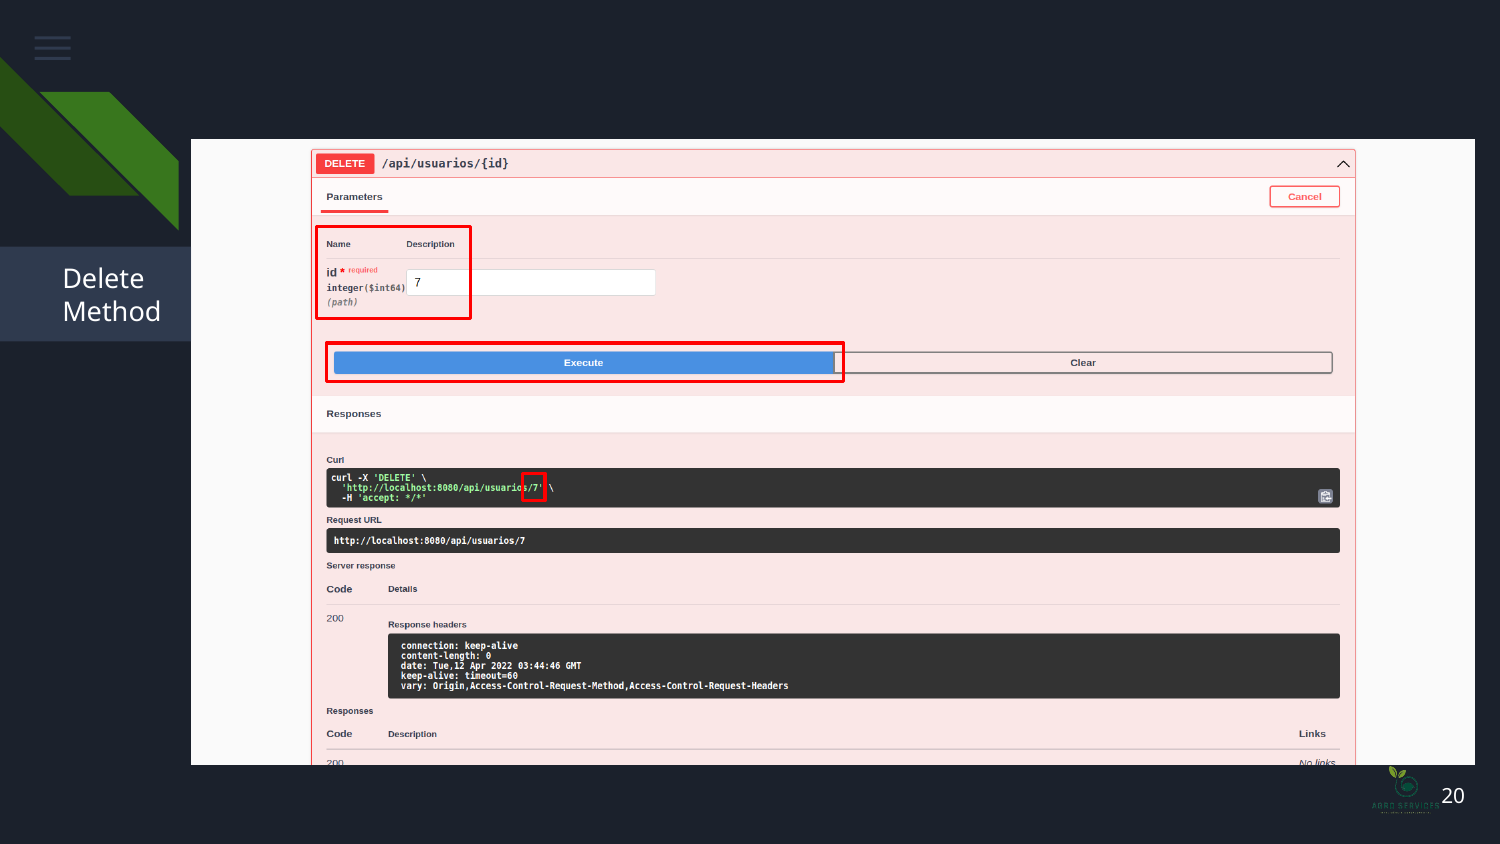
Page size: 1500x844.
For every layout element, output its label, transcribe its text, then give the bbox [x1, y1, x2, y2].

slide_number ‹#› [1389, 765, 1480, 830]
text_box Delete Method [0, 246, 185, 342]
picture [190, 139, 1476, 815]
